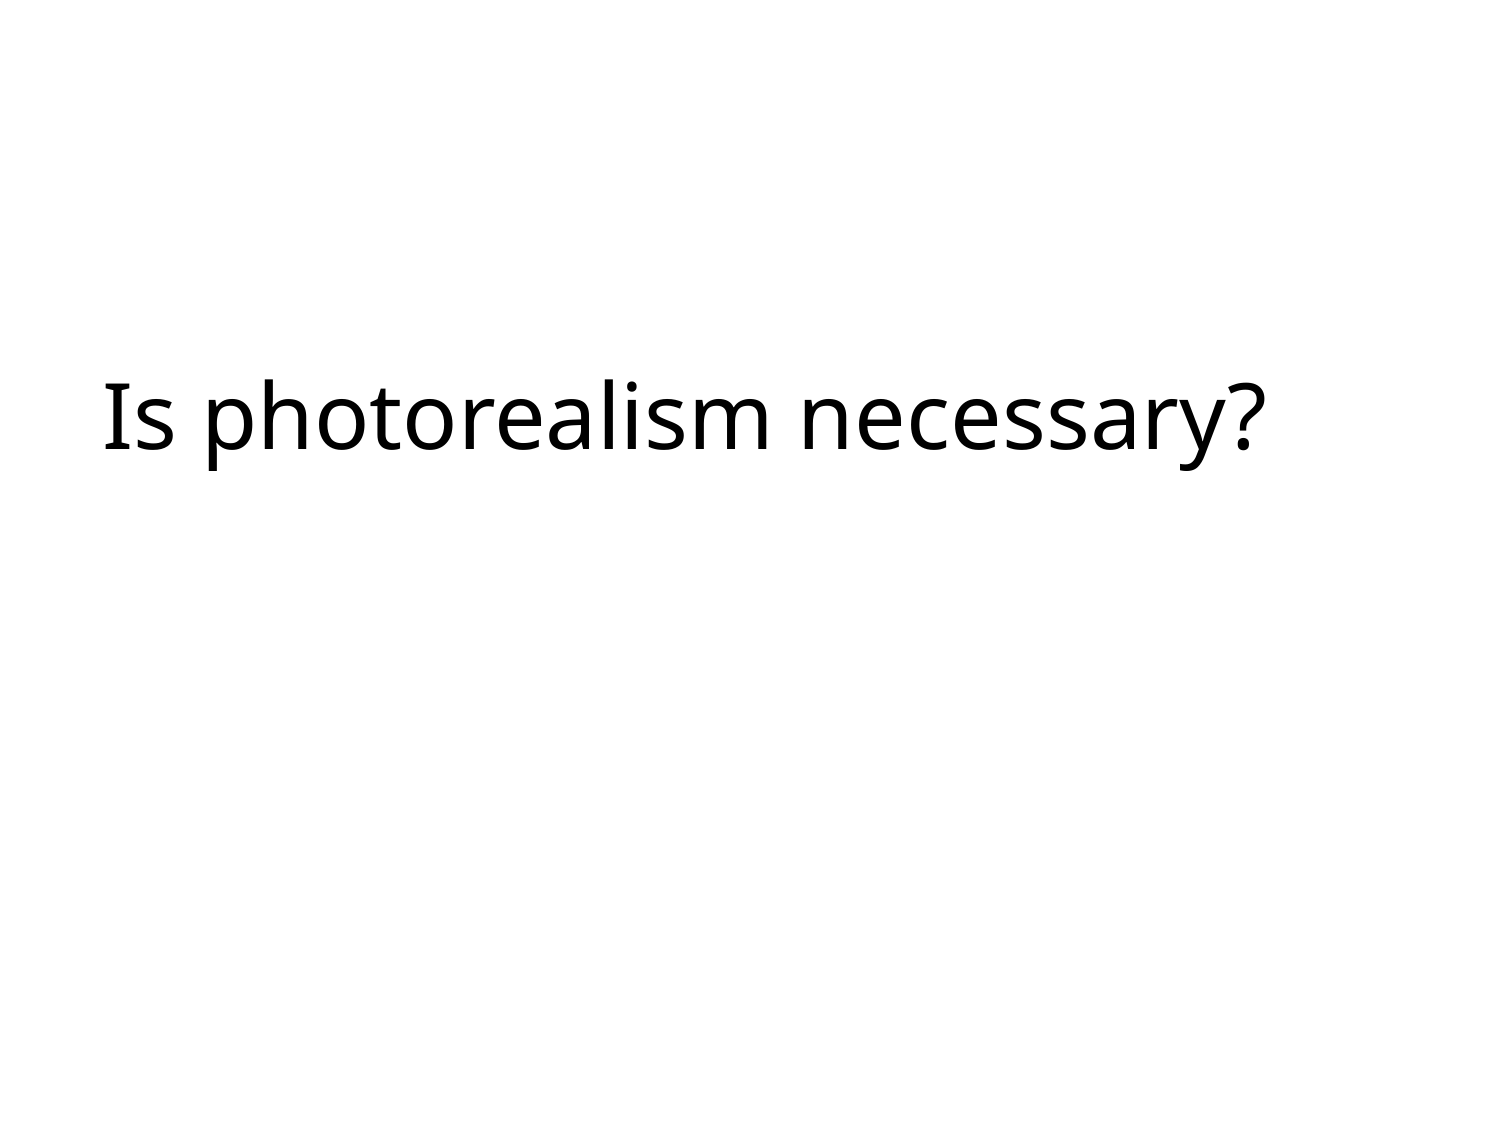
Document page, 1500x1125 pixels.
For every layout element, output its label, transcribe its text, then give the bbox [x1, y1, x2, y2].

list Is photorealism necessary? [87, 350, 1400, 625]
